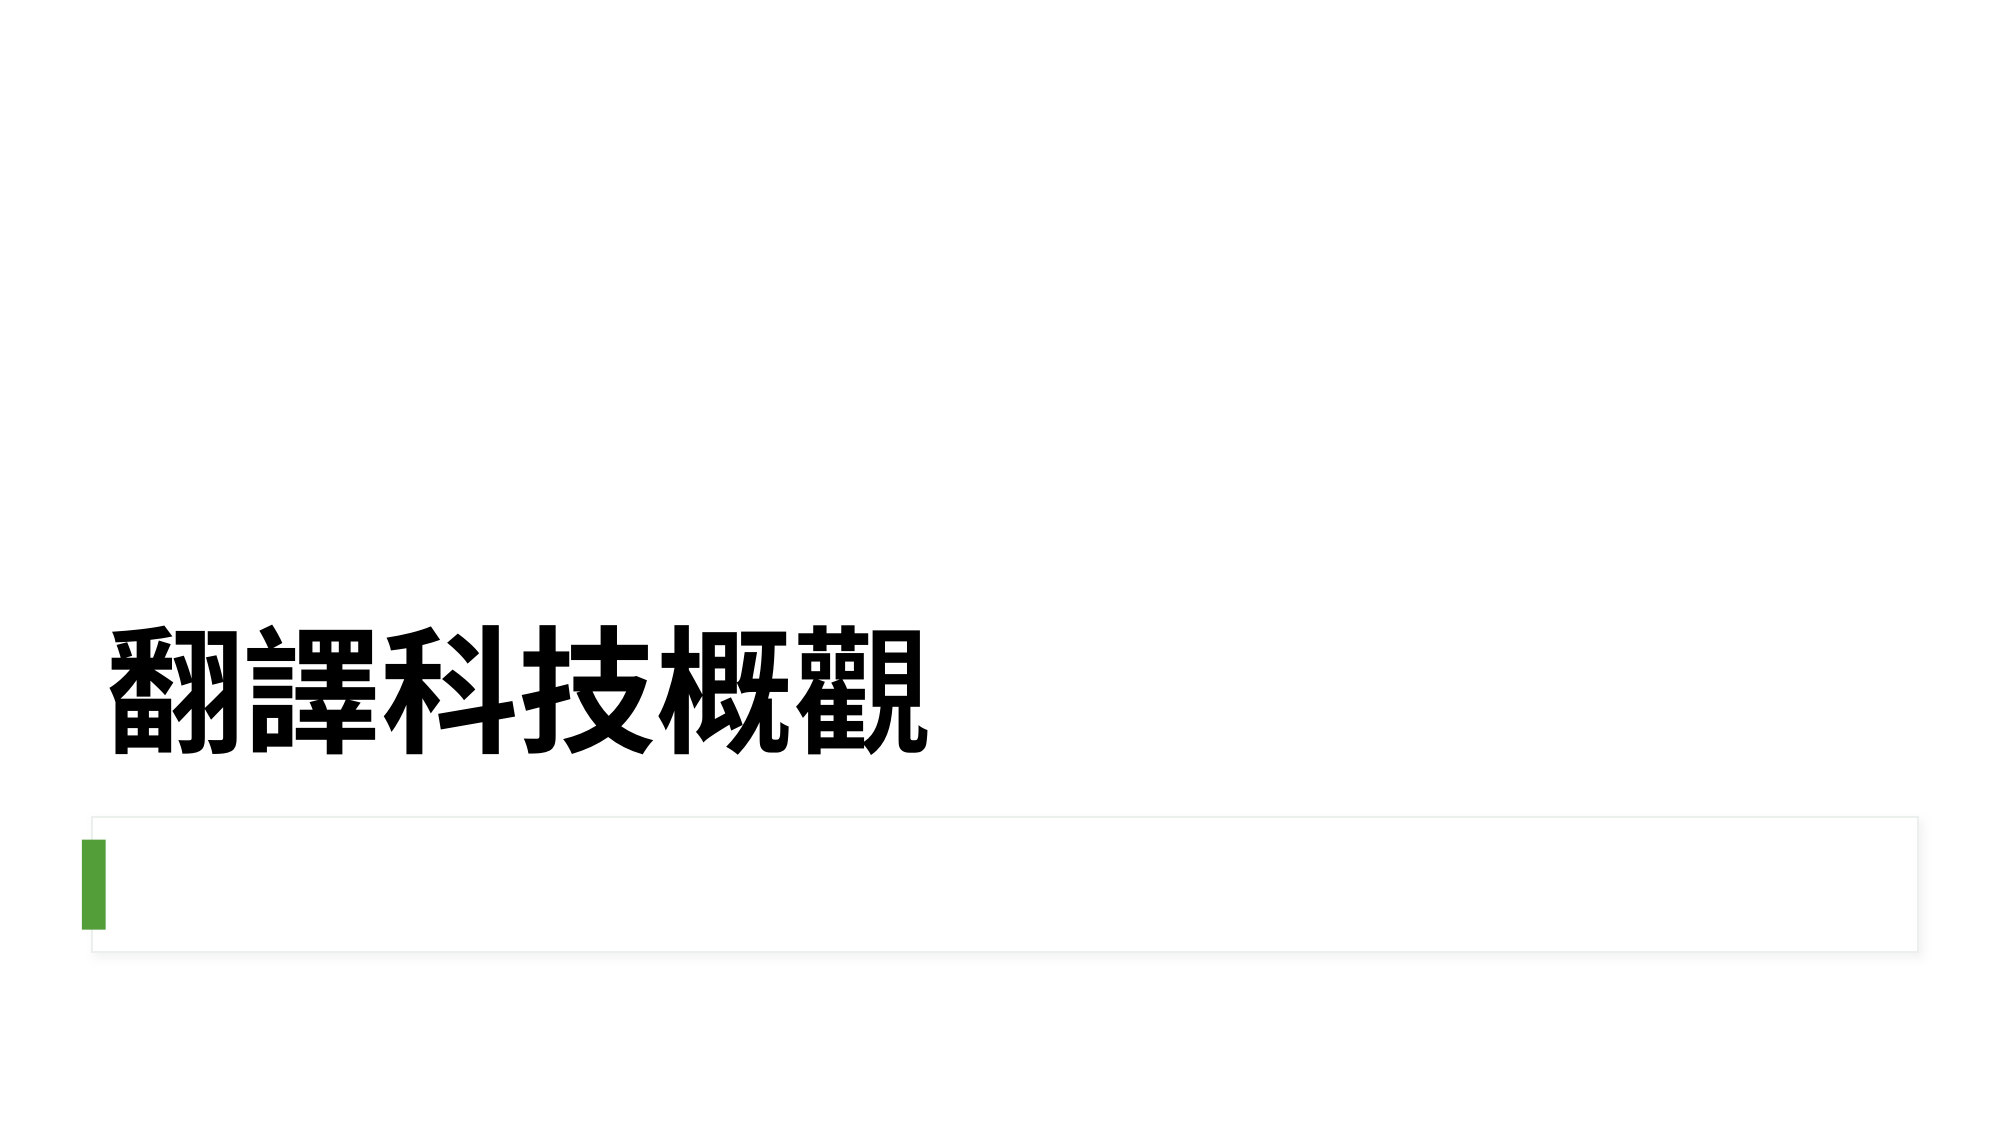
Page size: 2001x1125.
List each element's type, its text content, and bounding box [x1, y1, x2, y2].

title 翻譯科技概觀 [91, 104, 1878, 780]
